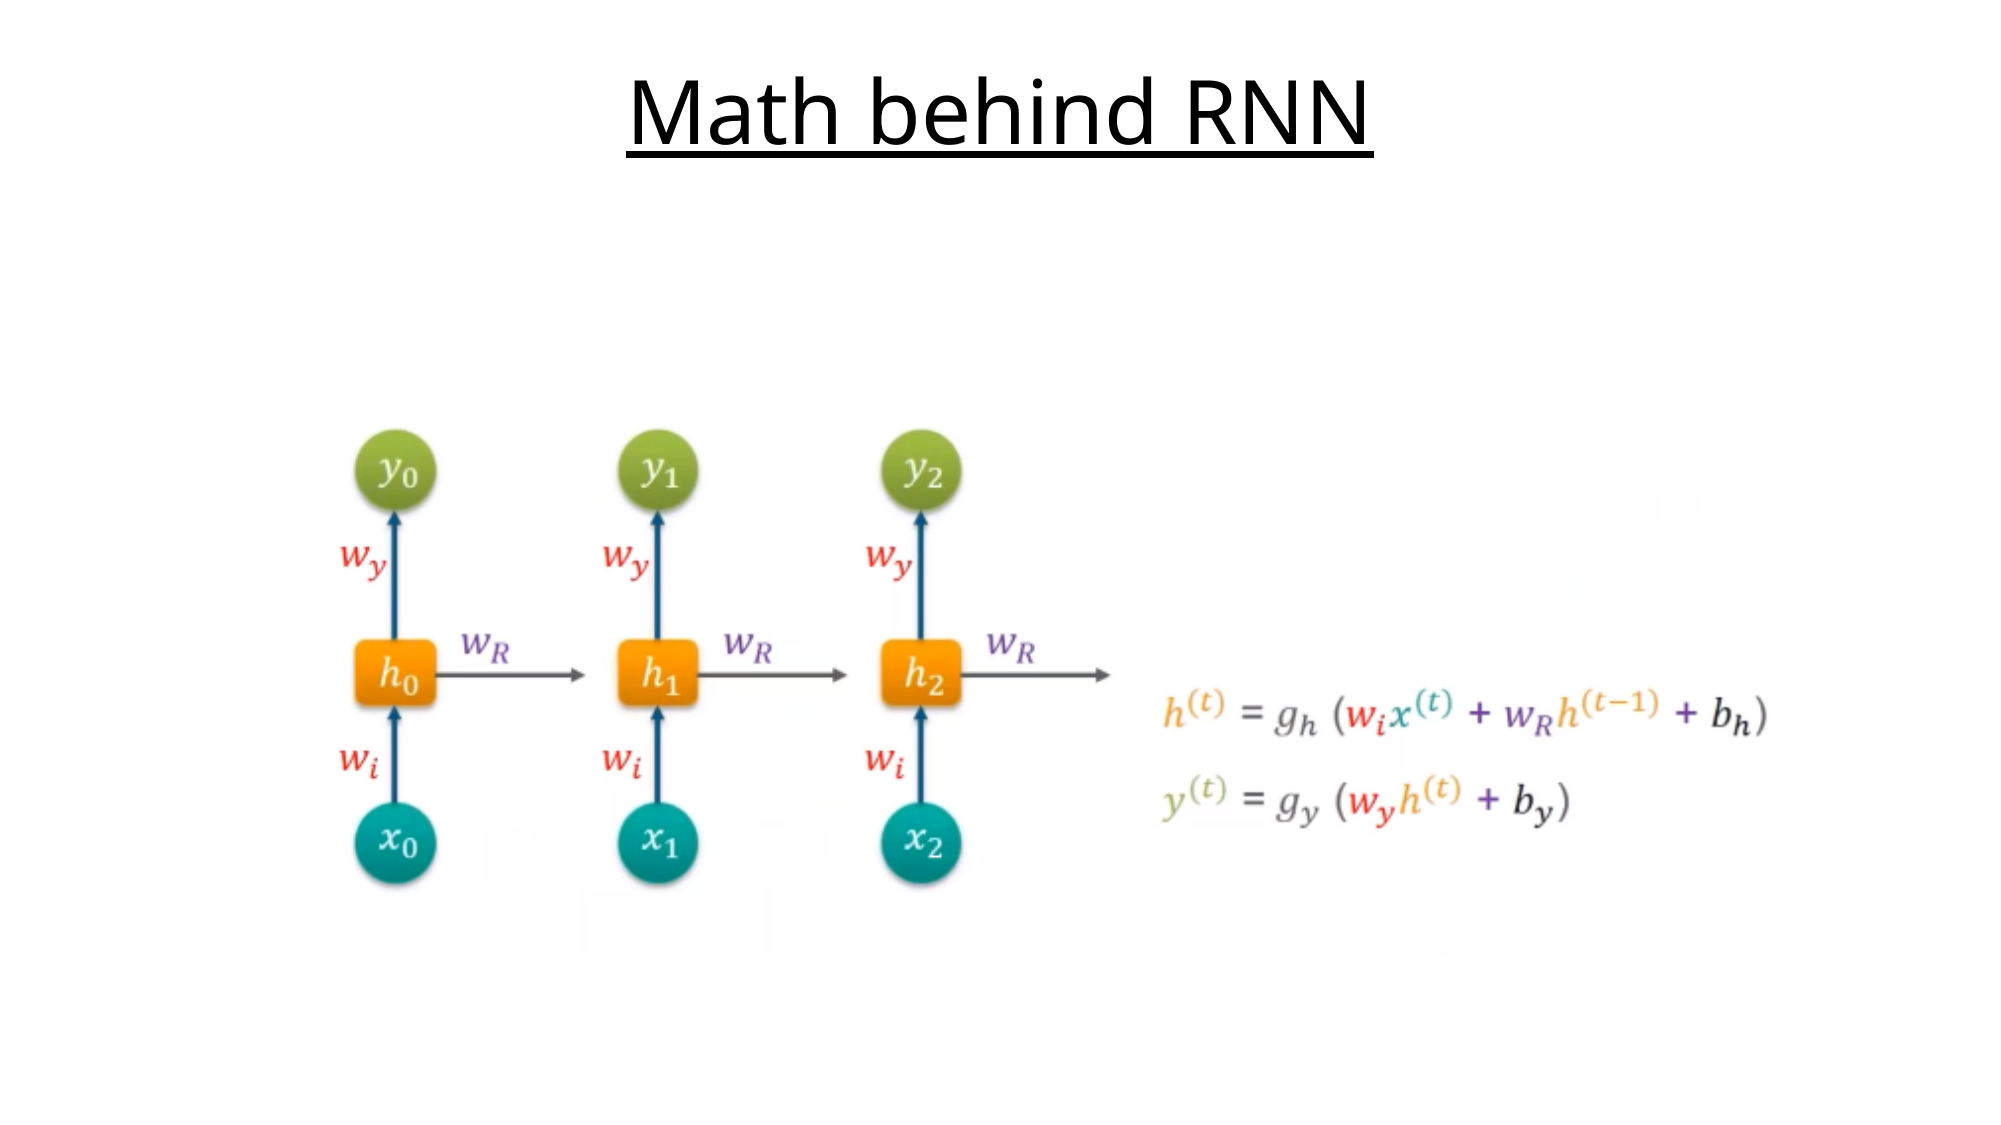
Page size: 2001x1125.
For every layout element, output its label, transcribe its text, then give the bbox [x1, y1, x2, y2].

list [275, 397, 1783, 957]
title Math behind RNN [137, 59, 1863, 172]
